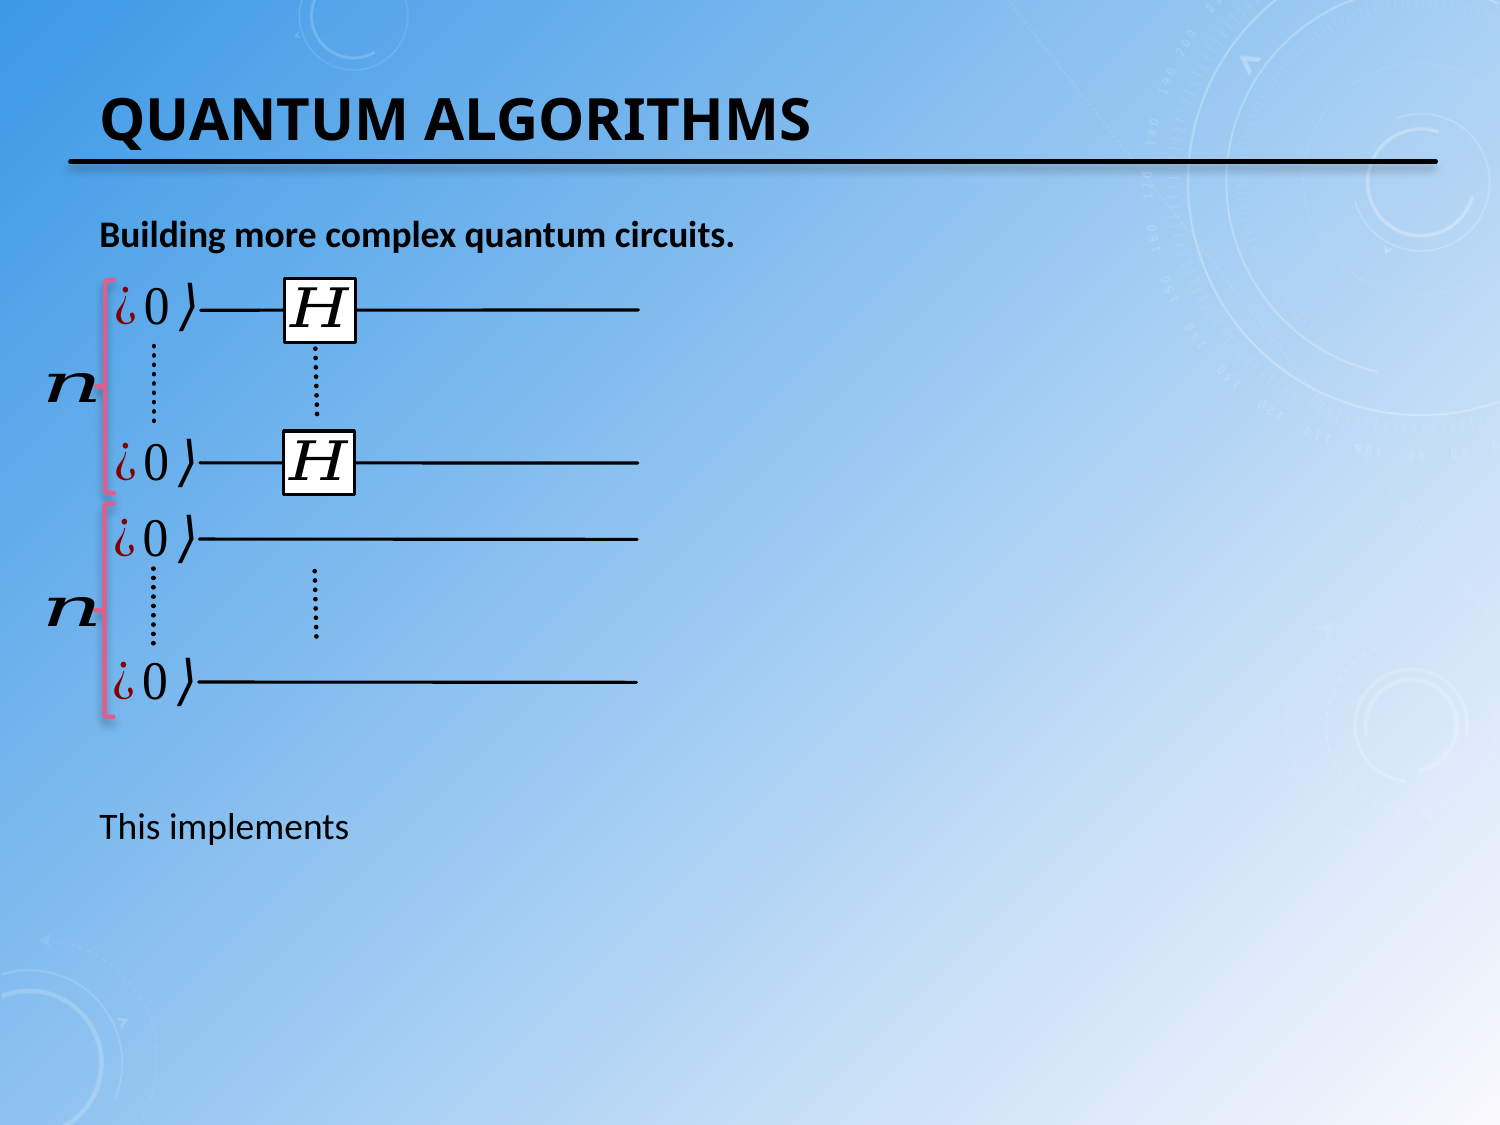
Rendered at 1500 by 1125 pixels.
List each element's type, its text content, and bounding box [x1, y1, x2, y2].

title Quantum algorithms [84, 61, 1331, 159]
text_box [93, 277, 117, 496]
text_box [93, 501, 116, 719]
picture [2, 0, 1499, 1125]
